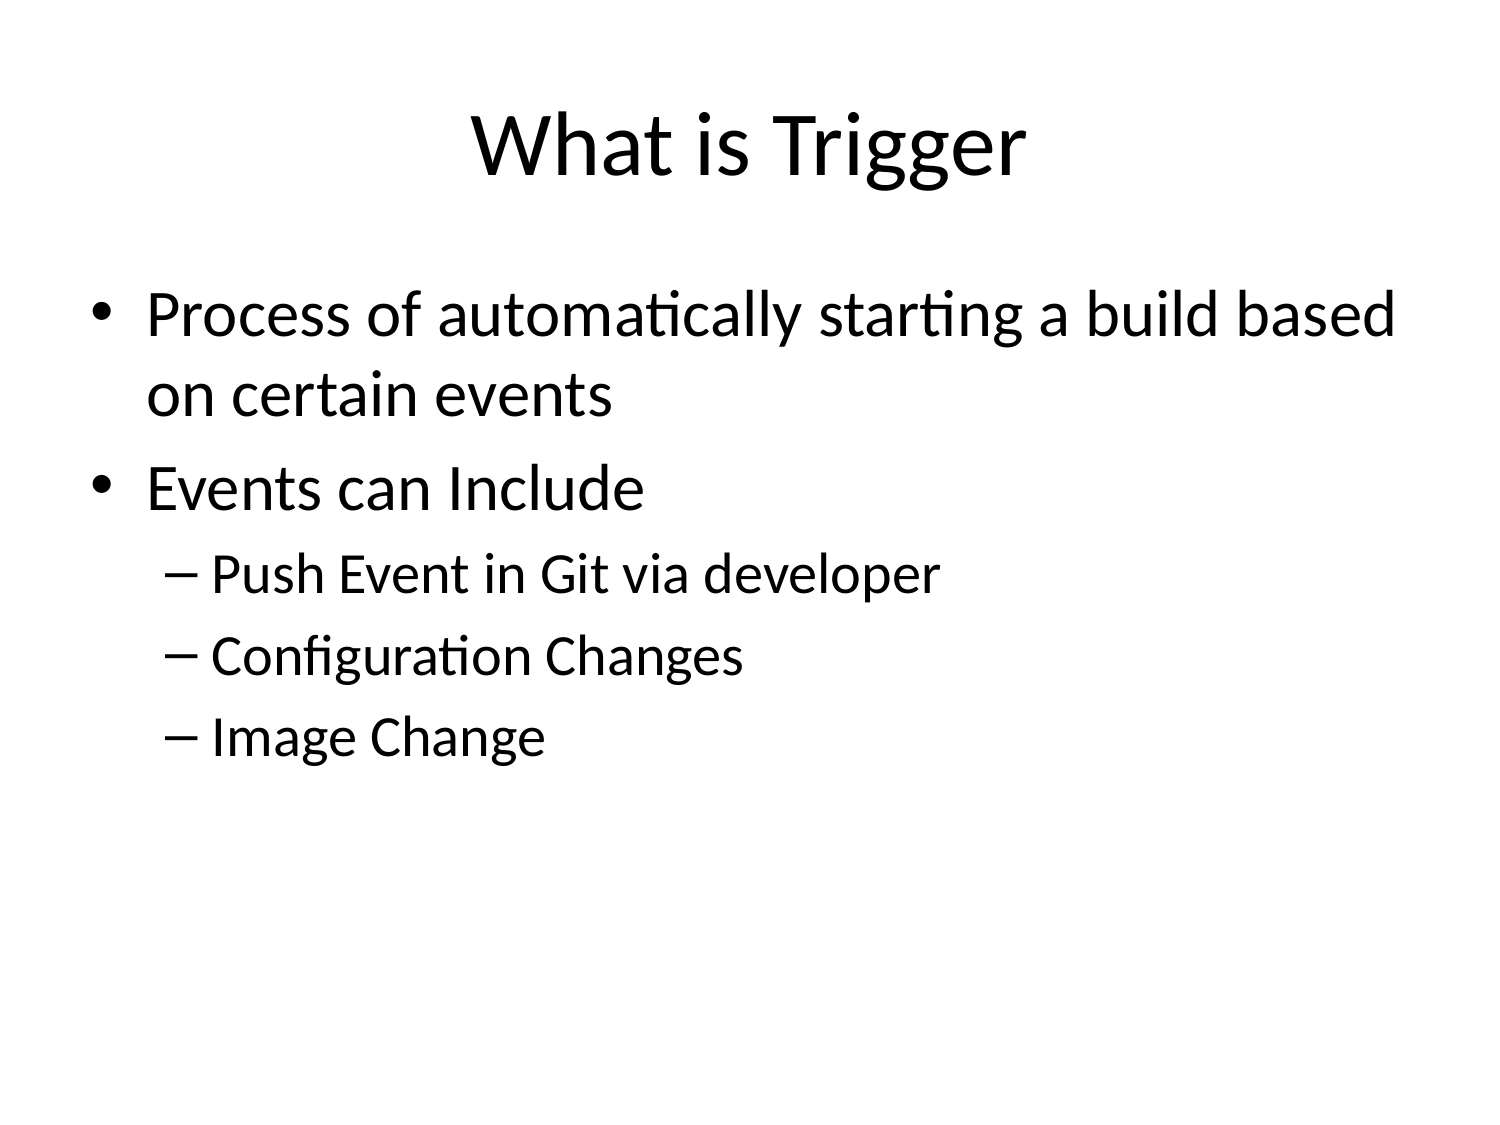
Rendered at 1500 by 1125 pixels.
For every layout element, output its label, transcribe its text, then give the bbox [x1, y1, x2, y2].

title What is Trigger [75, 45, 1425, 233]
list Process of automatically starting a build based on certain events Events can Include Push Event in Git via developer Configuration Changes Image Change [75, 262, 1425, 1005]
